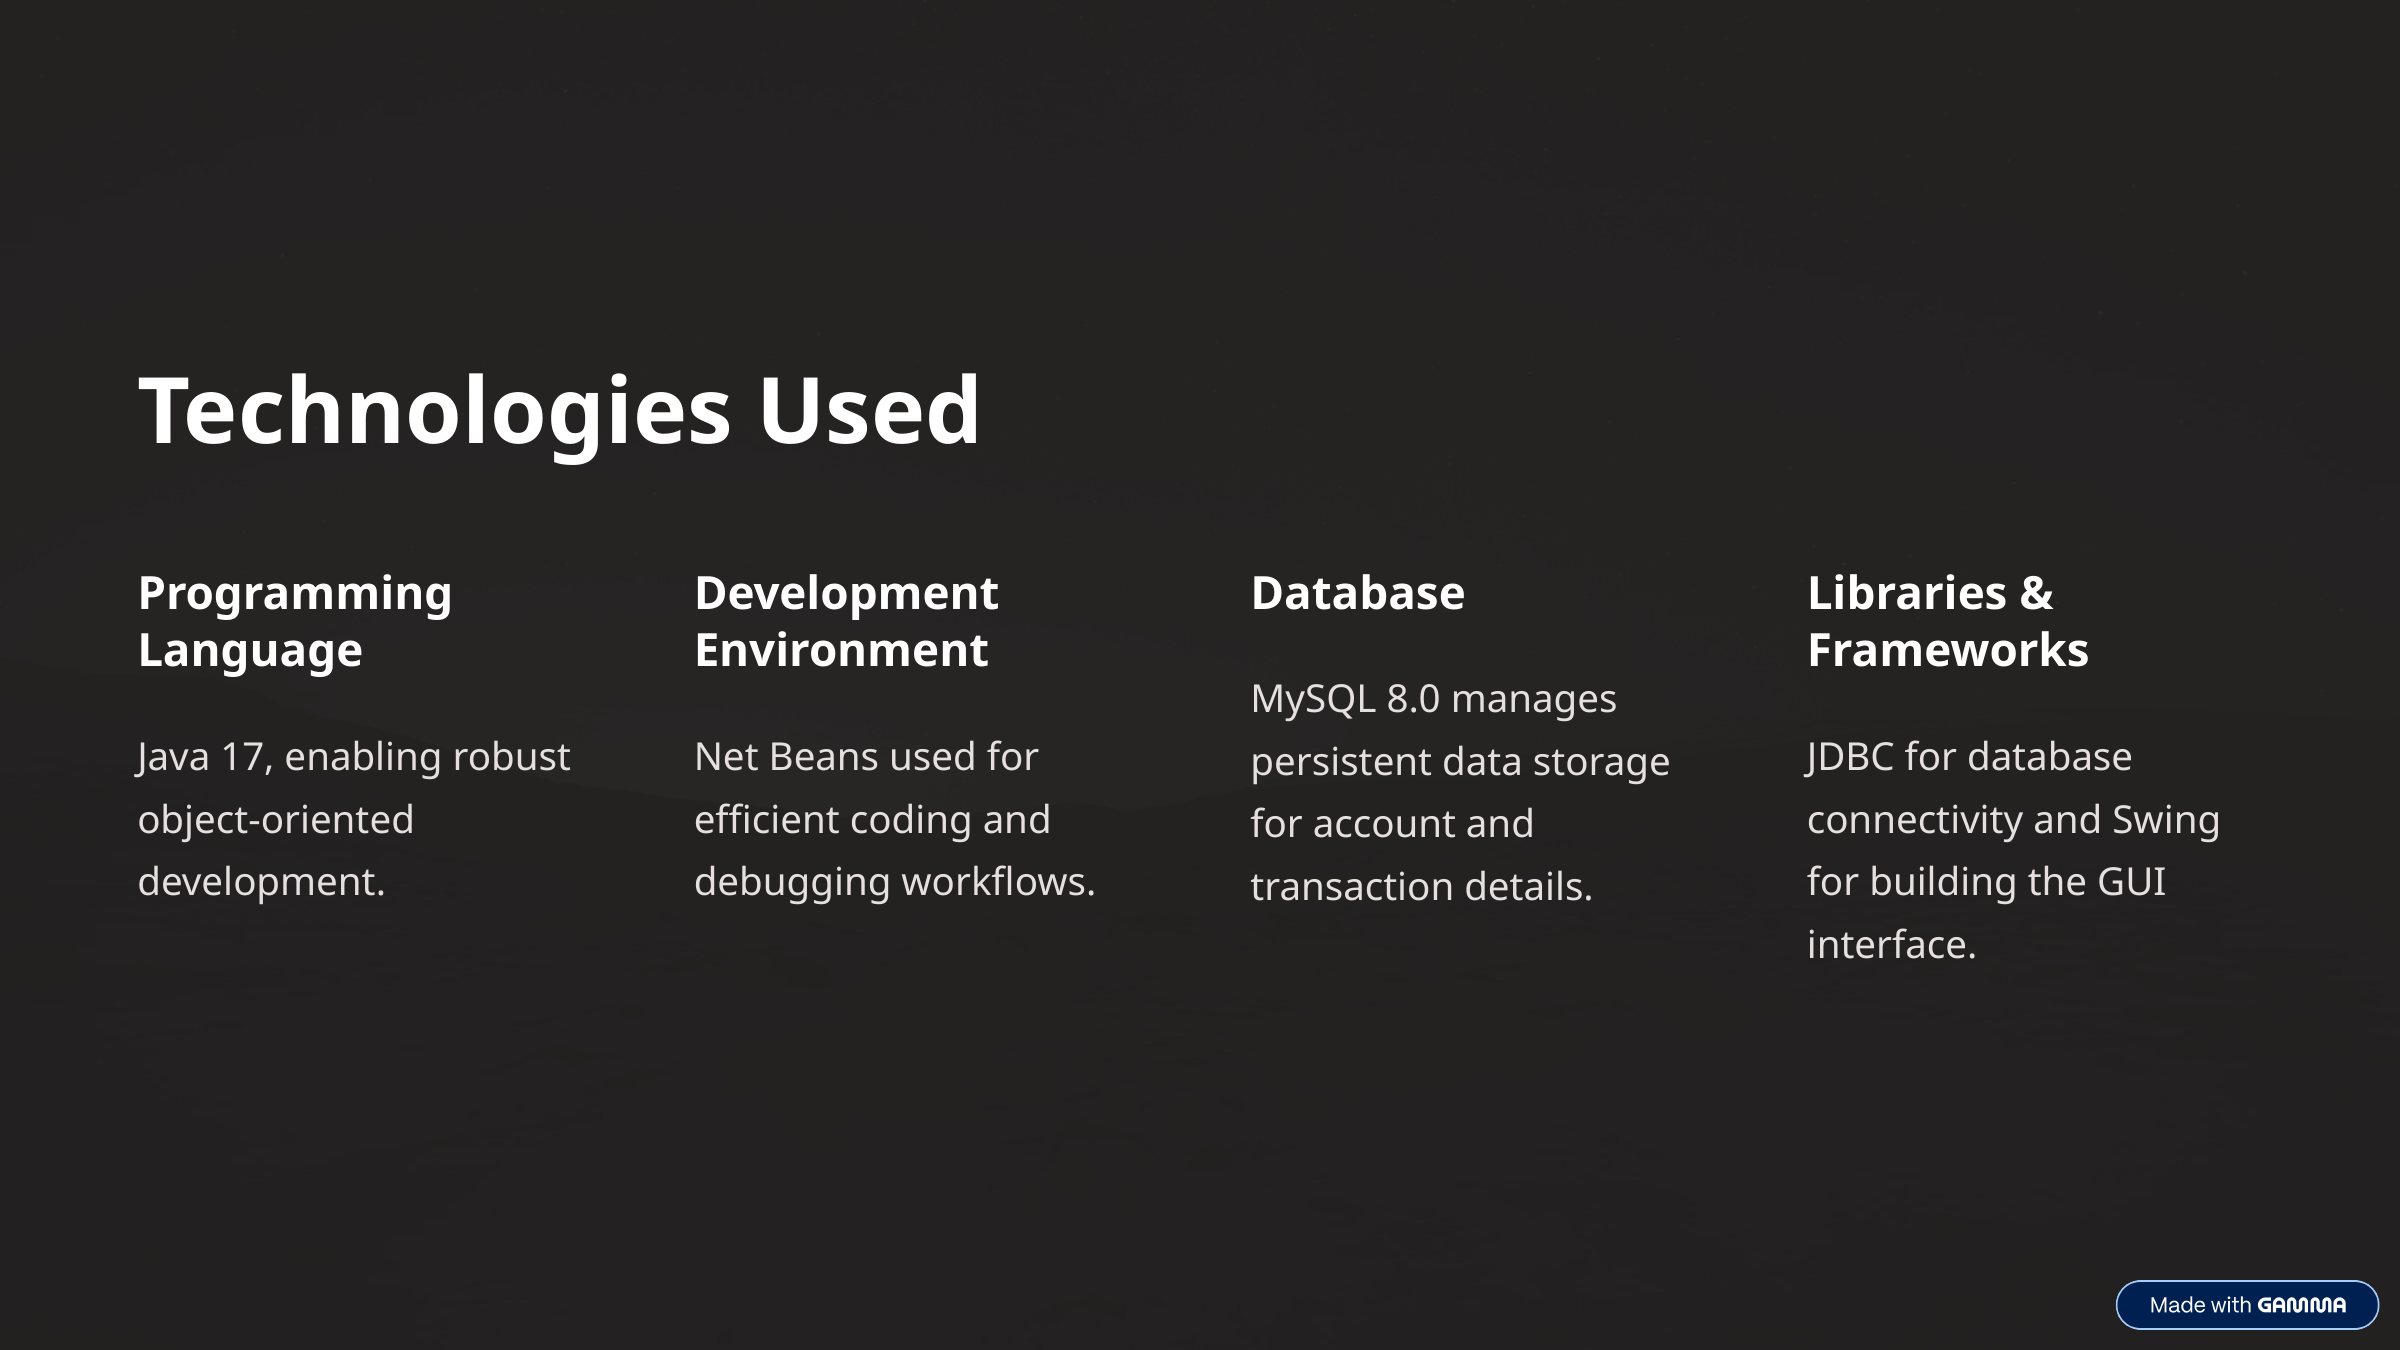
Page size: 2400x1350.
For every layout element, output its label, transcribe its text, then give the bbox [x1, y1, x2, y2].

text_box Development Environment [693, 561, 1154, 677]
text_box MySQL 8.0 manages persistent data storage for account and transaction details. [1250, 658, 1710, 910]
text_box Technologies Used [137, 347, 1062, 463]
picture [2106, 1271, 2389, 1339]
text_box Net Beans used for efficient coding and debugging workflows. [693, 715, 1154, 905]
text_box Programming Language [137, 561, 597, 677]
text_box Database [1250, 561, 1710, 619]
text_box Libraries & Frameworks [1806, 561, 2267, 677]
text_box Java 17, enabling robust object-oriented development. [137, 715, 597, 905]
text_box JDBC for database connectivity and Swing for building the GUI interface. [1806, 715, 2267, 968]
